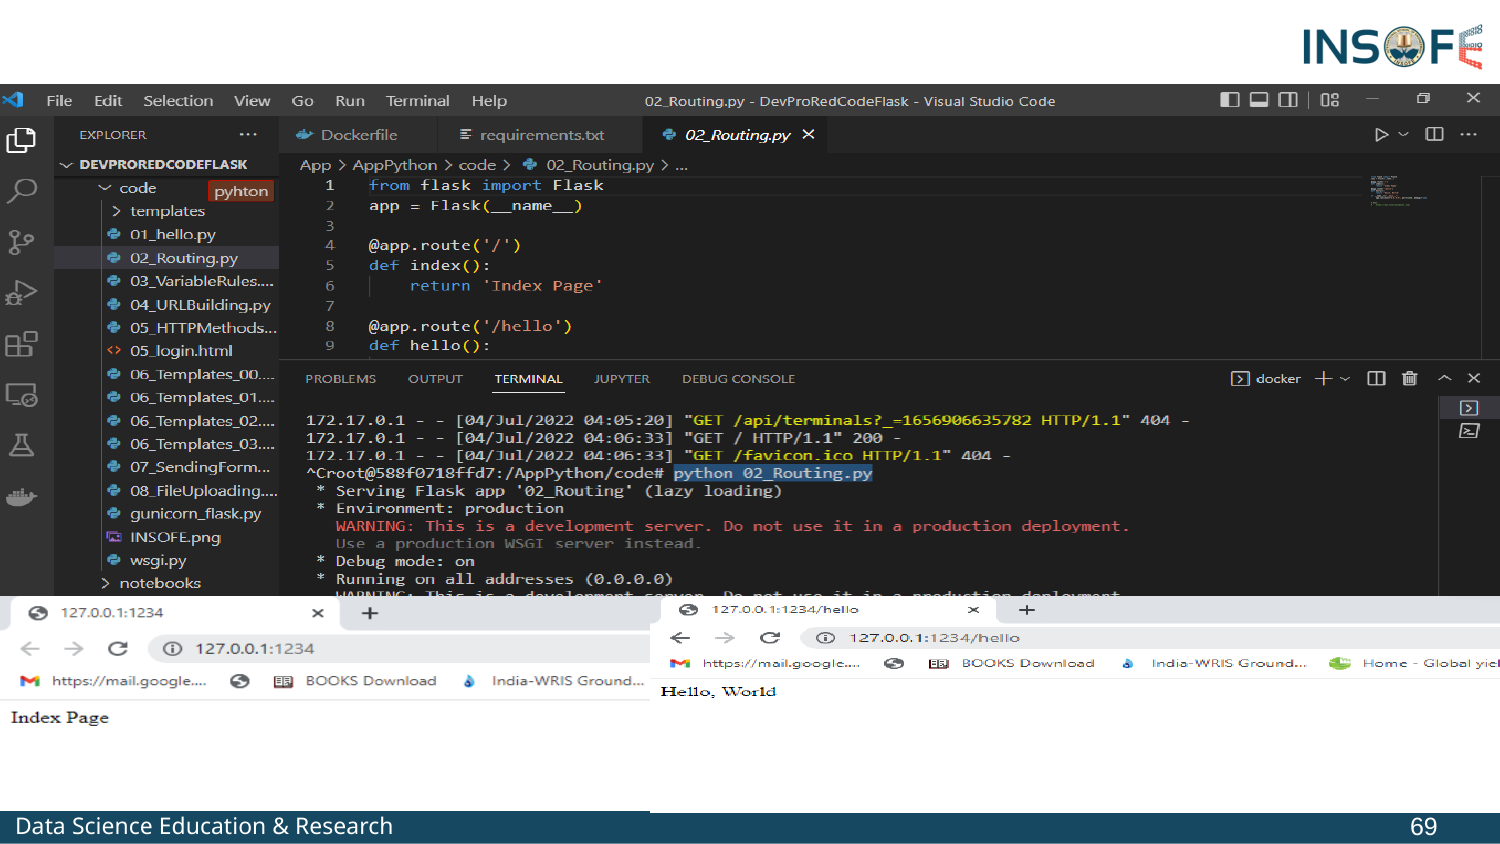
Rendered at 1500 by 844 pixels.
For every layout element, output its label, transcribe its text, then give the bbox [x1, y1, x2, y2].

slide_number 69 [1403, 821, 1444, 843]
footer Data Science Education & Research [12, 819, 404, 844]
picture [1303, 23, 1483, 70]
picture [0, 84, 1500, 813]
